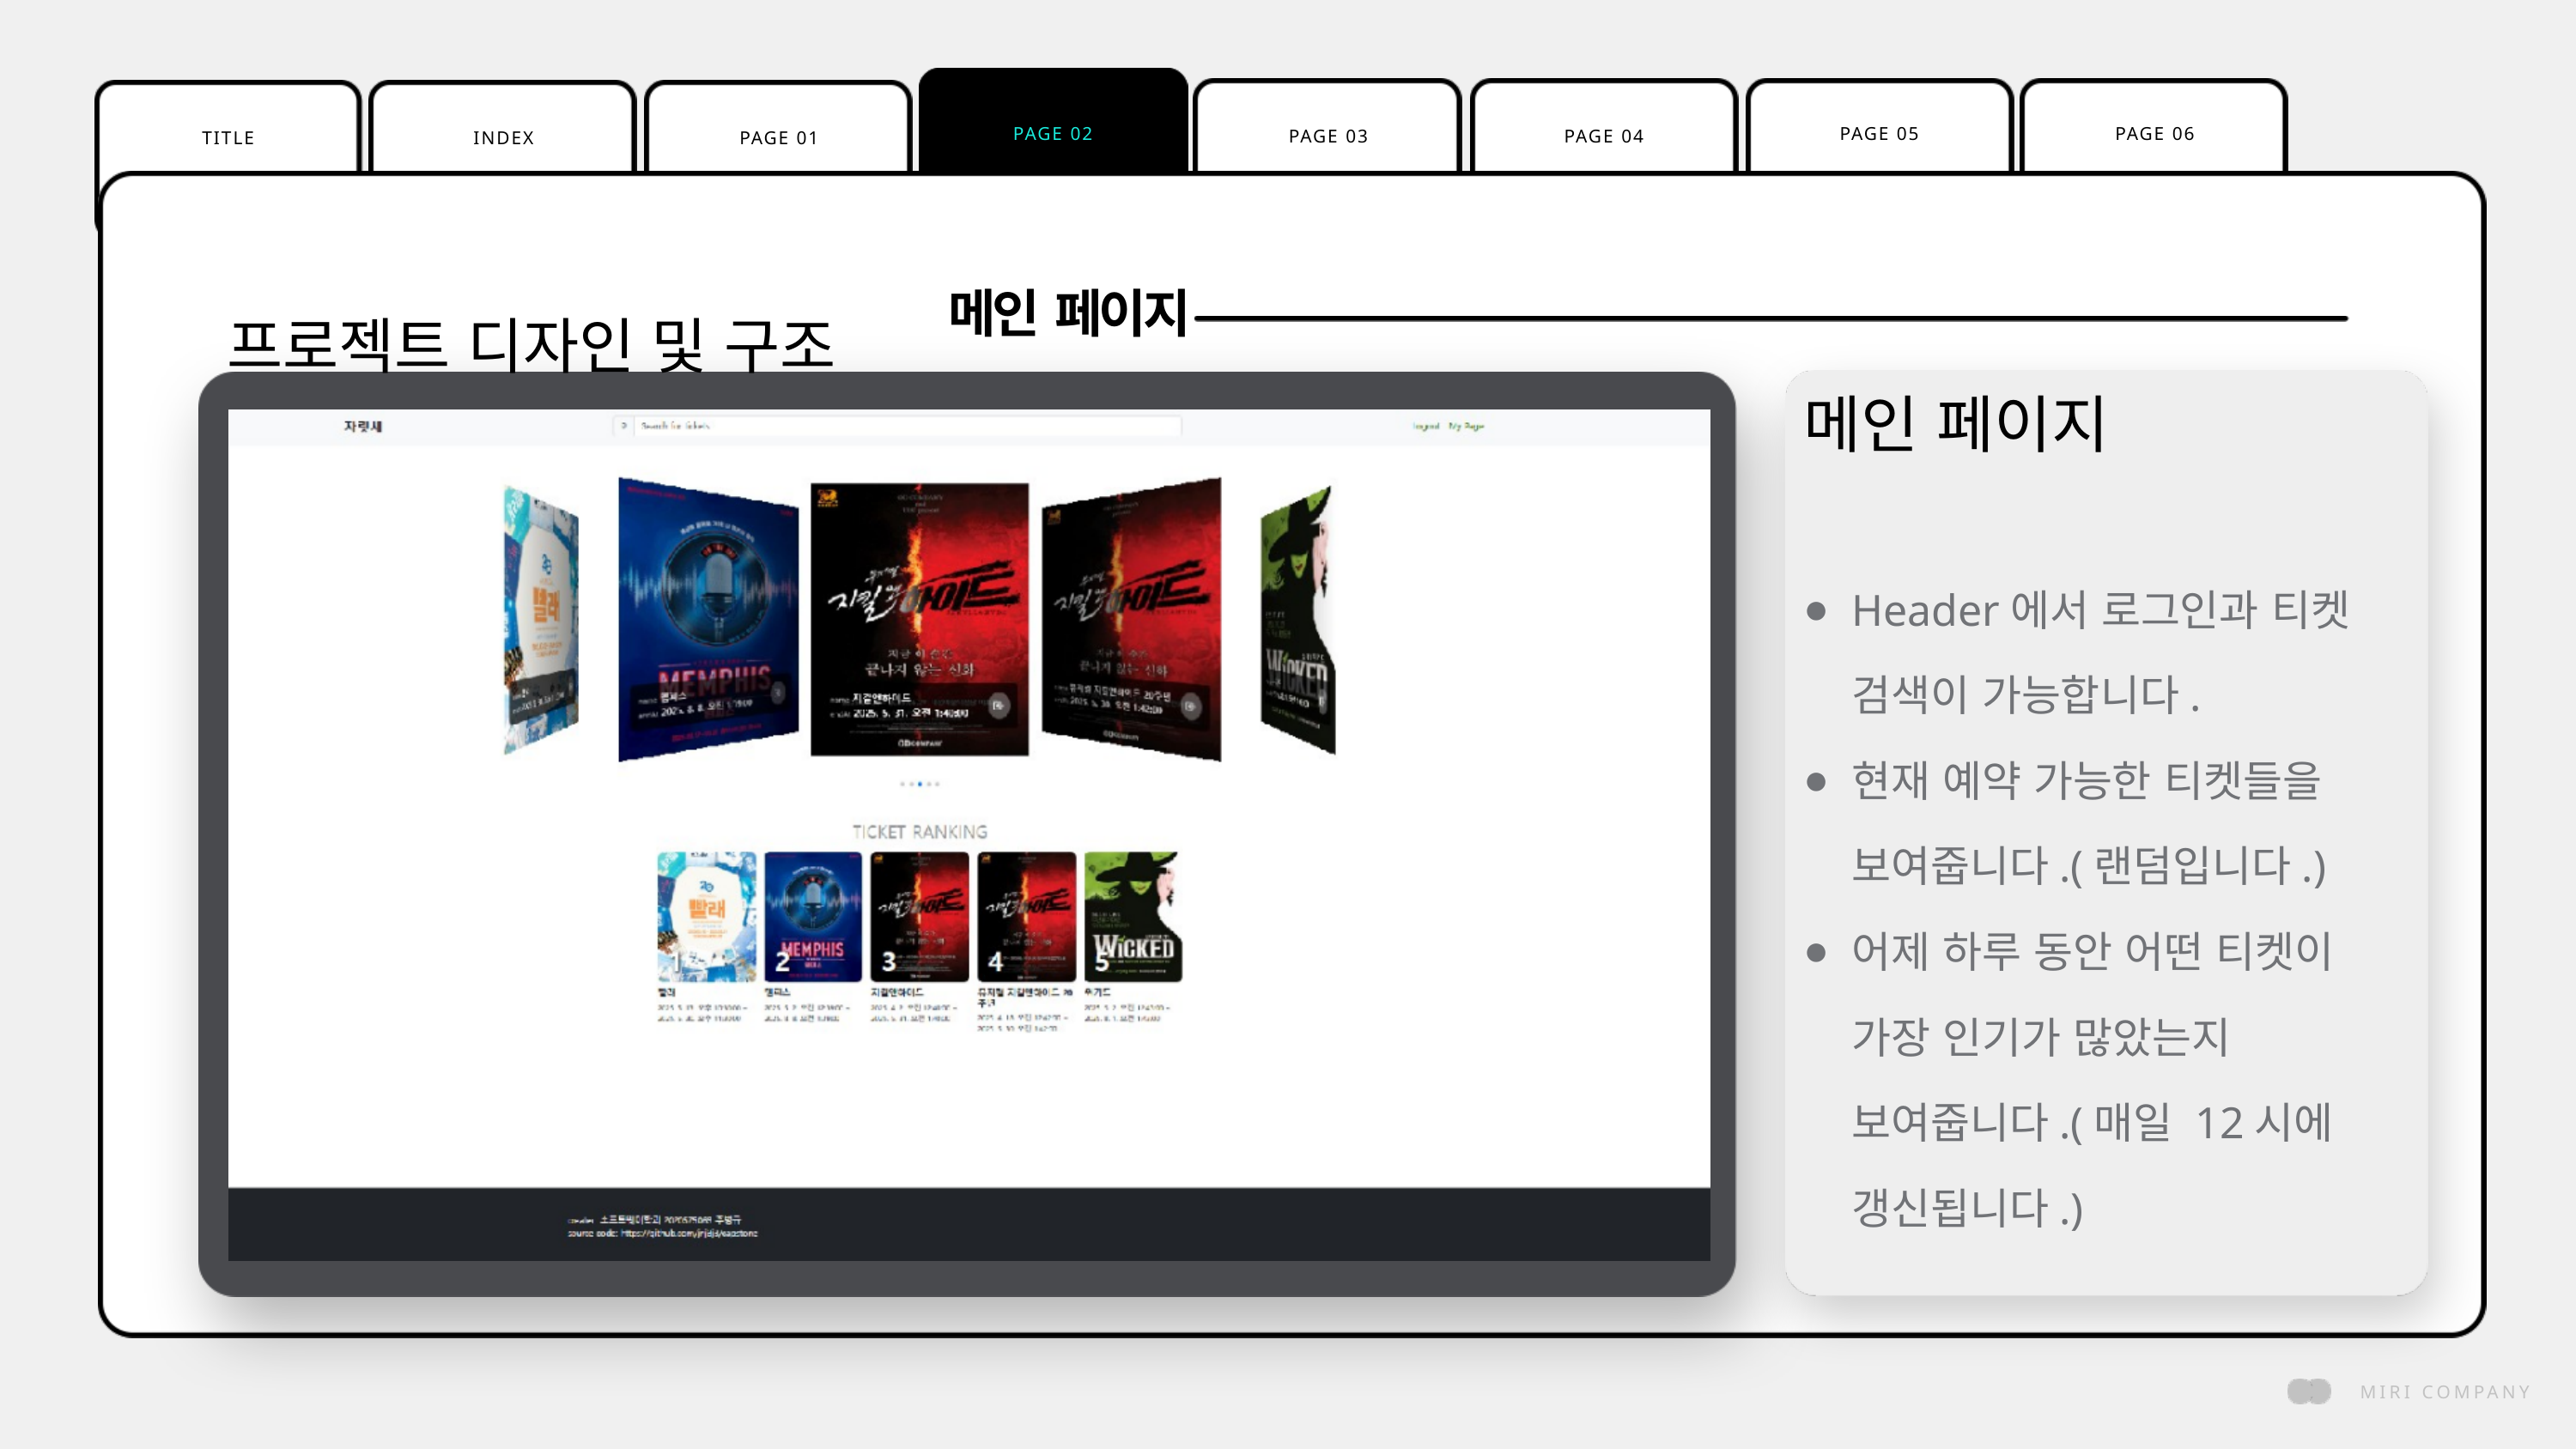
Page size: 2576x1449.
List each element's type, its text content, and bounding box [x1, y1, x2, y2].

picture [2287, 1378, 2331, 1404]
picture [94, 67, 2487, 1338]
text_box MIRI COMPANY [2334, 1380, 2530, 1406]
